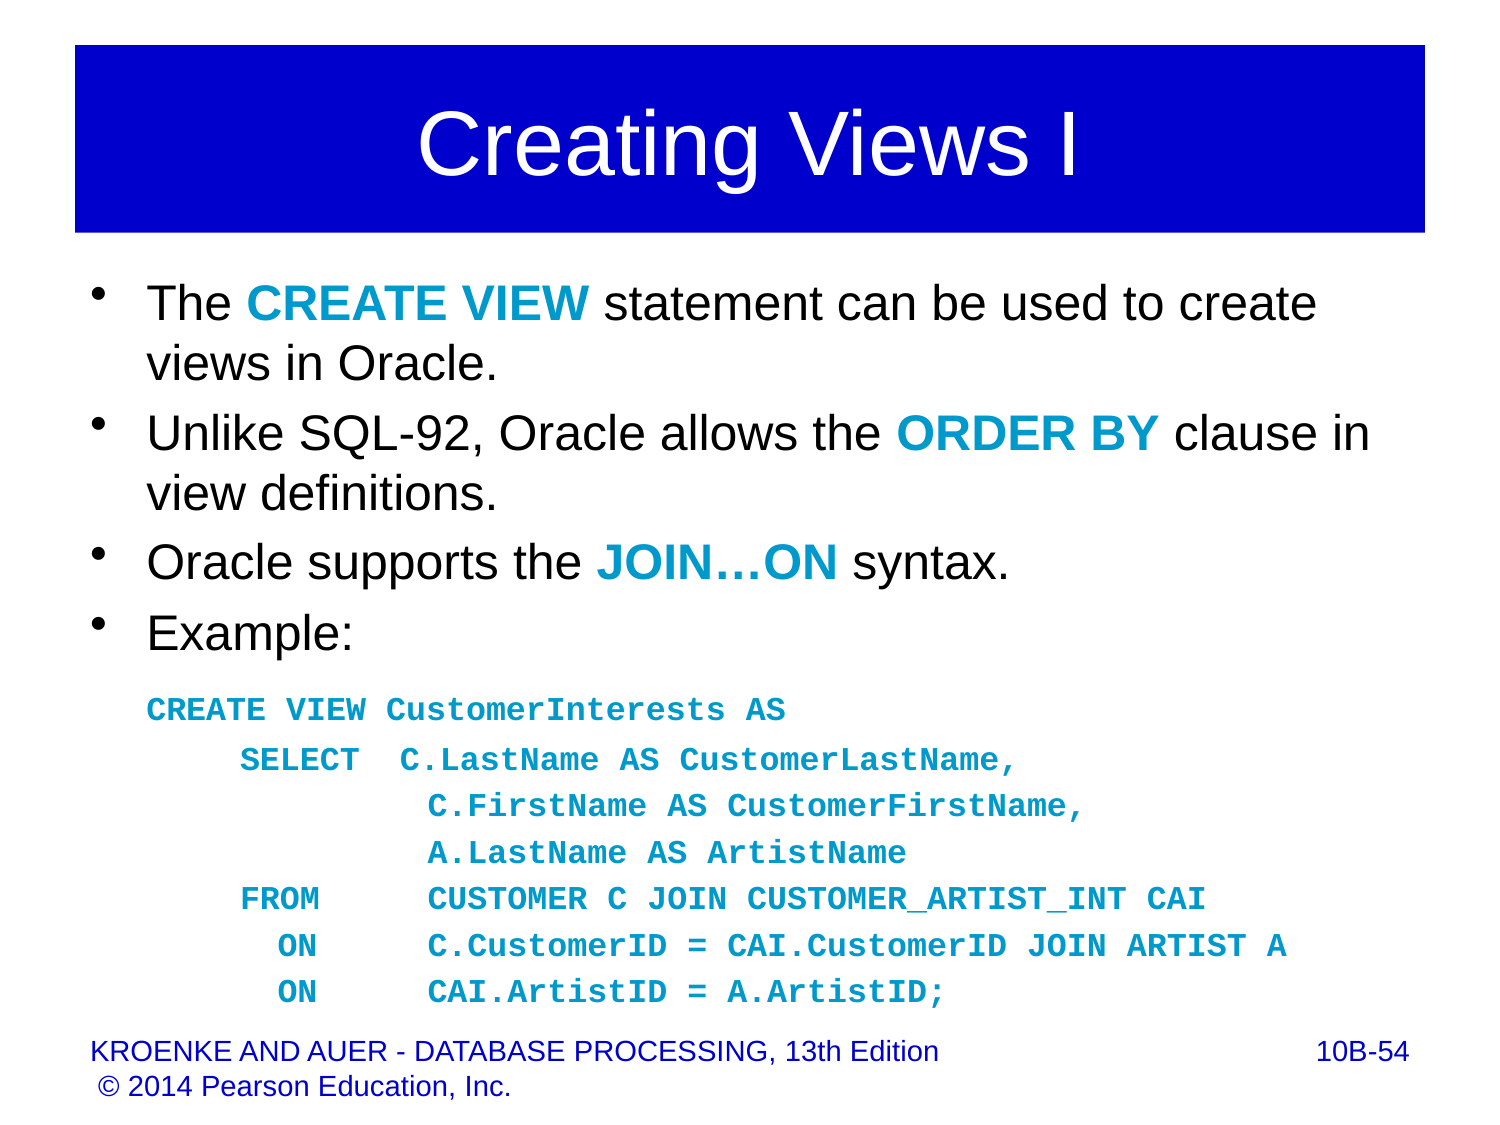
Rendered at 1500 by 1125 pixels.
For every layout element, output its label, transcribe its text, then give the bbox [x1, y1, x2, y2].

slide_number 10B-54 [1074, 1024, 1426, 1103]
footer KROENKE AND AUER - DATABASE PROCESSING, 13th Edition © 2014 Pearson Education, Inc. [74, 1024, 963, 1104]
list The CREATE VIEW statement can be used to create views in Oracle. Unlike SQL-92, Oracle allows the ORDER BY clause in view definitions. Oracle supports the JOIN…ON syntax. Example: CREATE VIEW CustomerInterests AS SELECT C.LastName AS CustomerLastName, C.FirstName AS CustomerFirstName, A.LastName AS ArtistName FROM CUSTOMER C JOIN CUSTOMER_ARTIST_INT CAI ON C.CustomerID = CAI.CustomerID JOIN ARTIST A ON CAI.ArtistID = A.ArtistID; [75, 262, 1425, 1005]
title Creating Views I [75, 45, 1425, 233]
